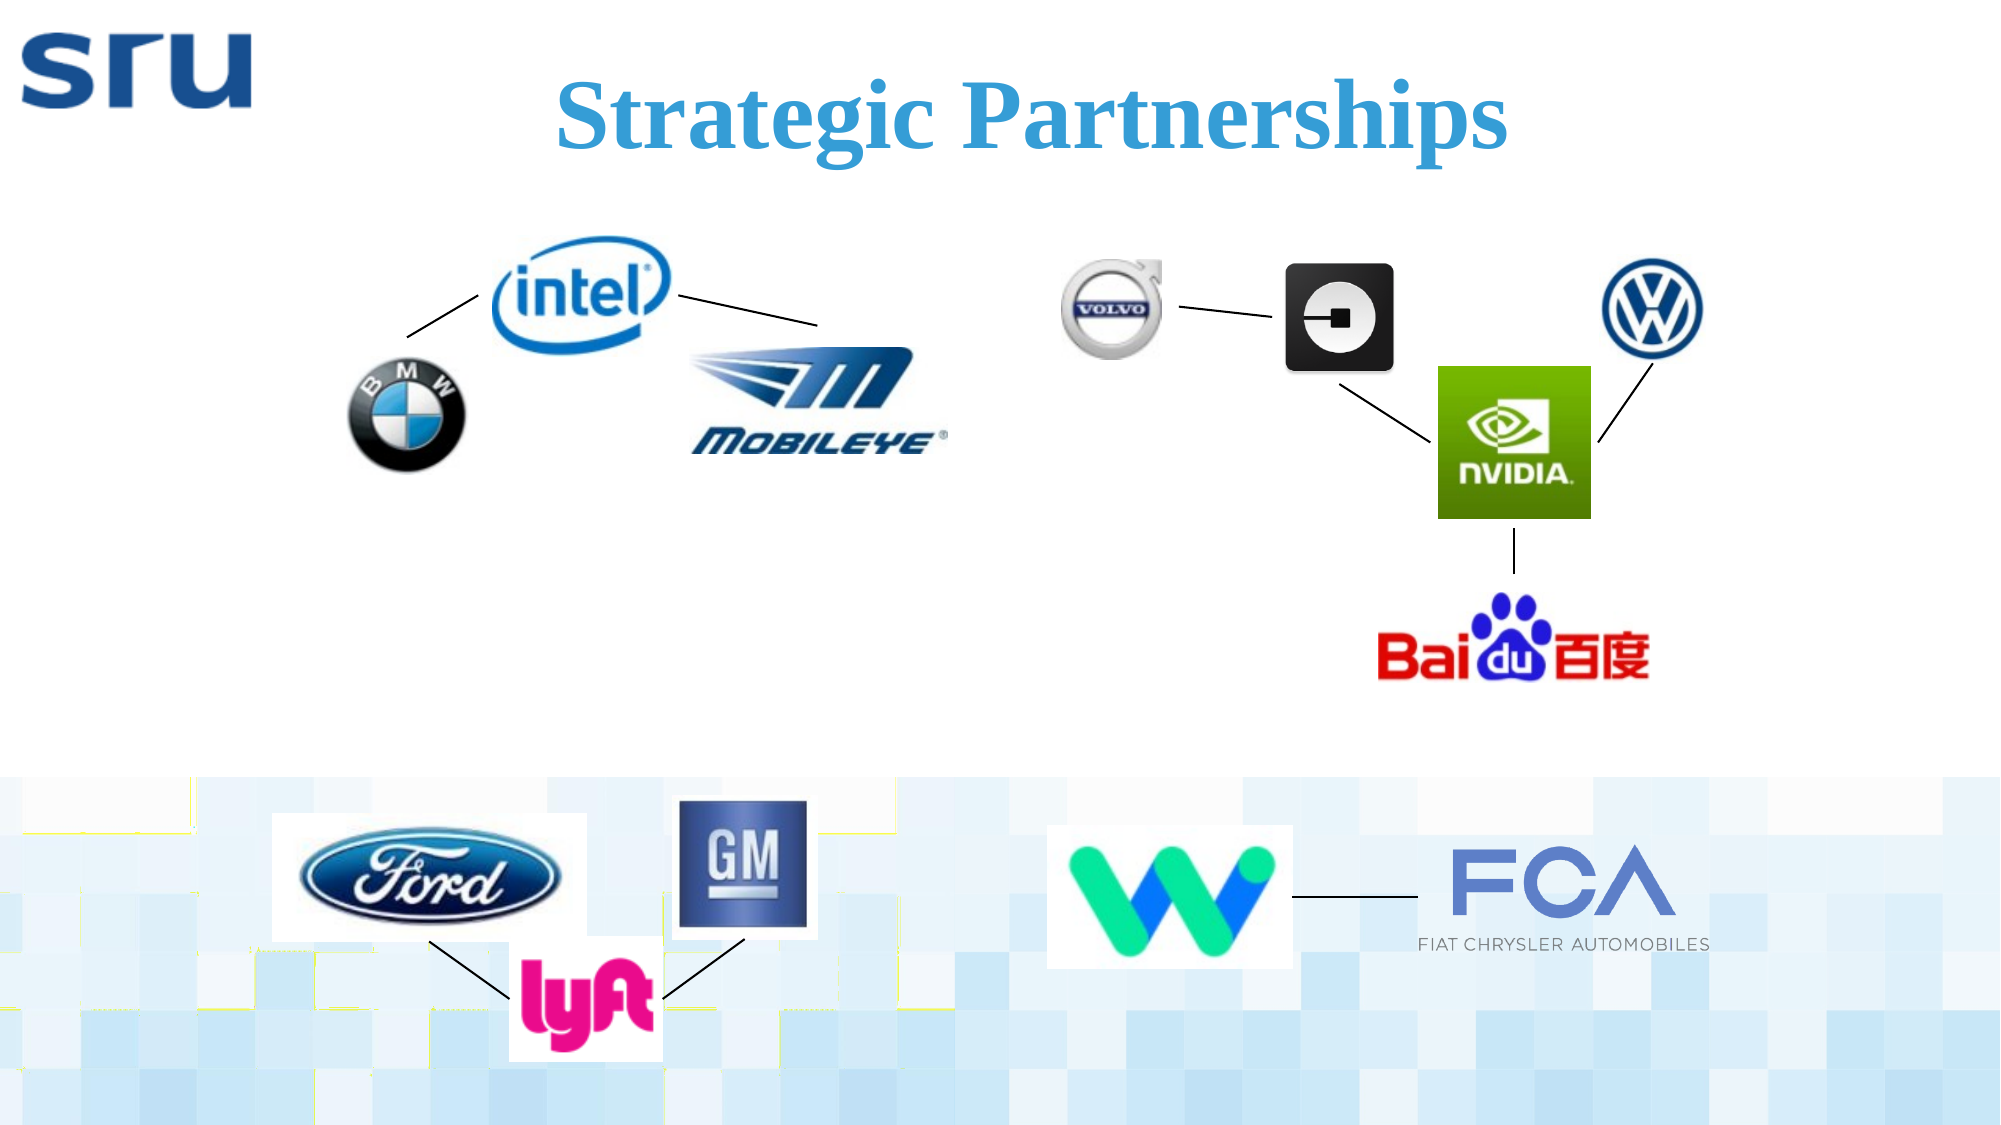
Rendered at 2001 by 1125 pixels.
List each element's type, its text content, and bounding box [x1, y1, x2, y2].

picture [16, 14, 268, 123]
picture [1060, 258, 1162, 360]
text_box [1046, 825, 1710, 970]
picture [1438, 365, 1592, 519]
picture [1283, 263, 1396, 377]
picture [0, 777, 2000, 1125]
title Strategic Partnerships [552, 46, 1515, 236]
picture [346, 356, 469, 476]
picture [1378, 592, 1650, 684]
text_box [271, 795, 818, 1062]
picture [688, 347, 948, 455]
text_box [1596, 254, 1706, 444]
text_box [492, 234, 819, 358]
